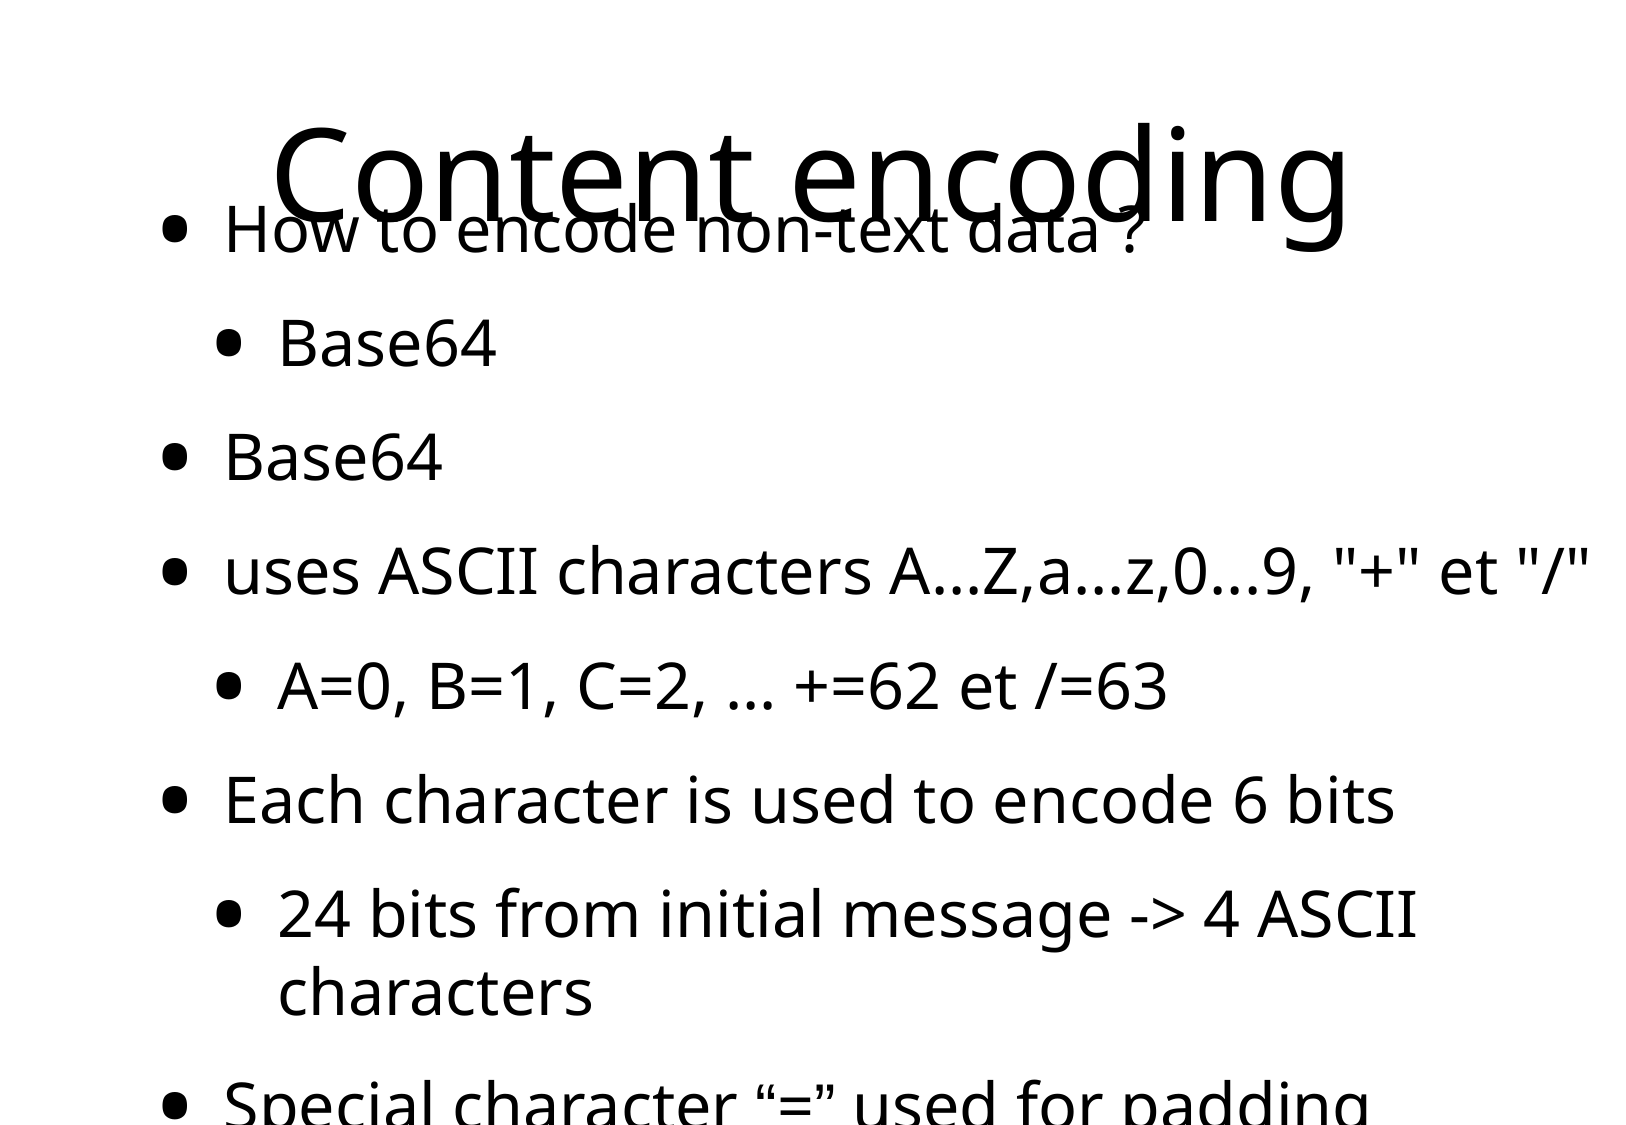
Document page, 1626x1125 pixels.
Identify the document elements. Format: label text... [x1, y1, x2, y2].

list How to encode non-text data ? Base64 Base64 uses ASCII characters A...Z,a...z,0...9, "+" et "/" A=0, B=1, C=2, ... +=62 et /=63 Each character is used to encode 6 bits 24 bits from initial message -> 4 ASCII characters Special character “=” used for padding [56, 319, 1625, 1125]
title Content encoding [158, 29, 1467, 311]
